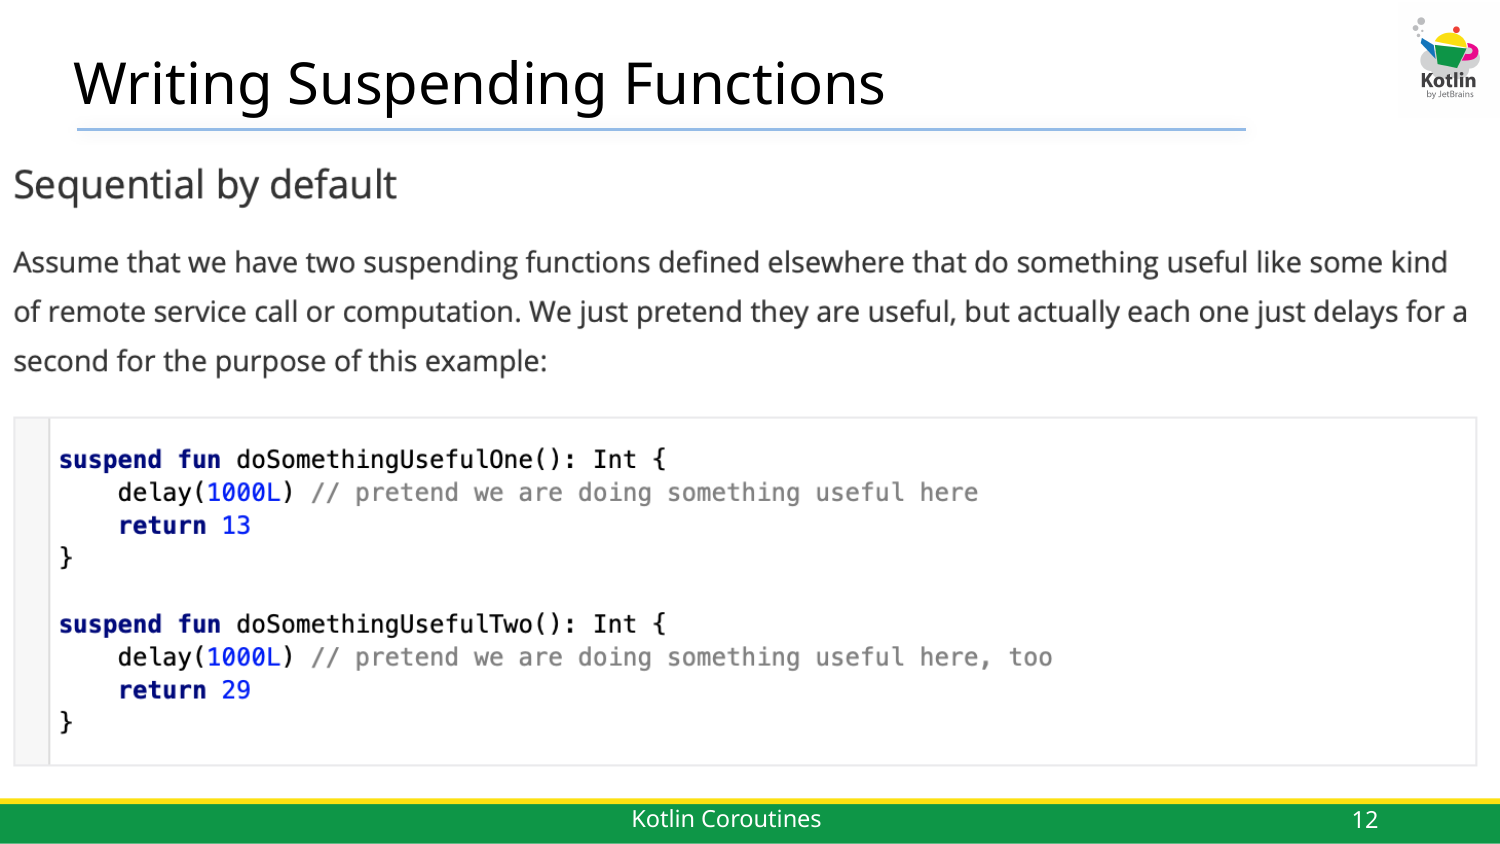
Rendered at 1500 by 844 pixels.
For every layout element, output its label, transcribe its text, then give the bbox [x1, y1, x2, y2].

footer Kotlin Coroutines [527, 802, 927, 843]
picture [0, 148, 1500, 786]
picture [1398, 2, 1500, 118]
title Writing Suspending Functions [64, 0, 1341, 126]
slide_number 12 [1074, 799, 1388, 844]
